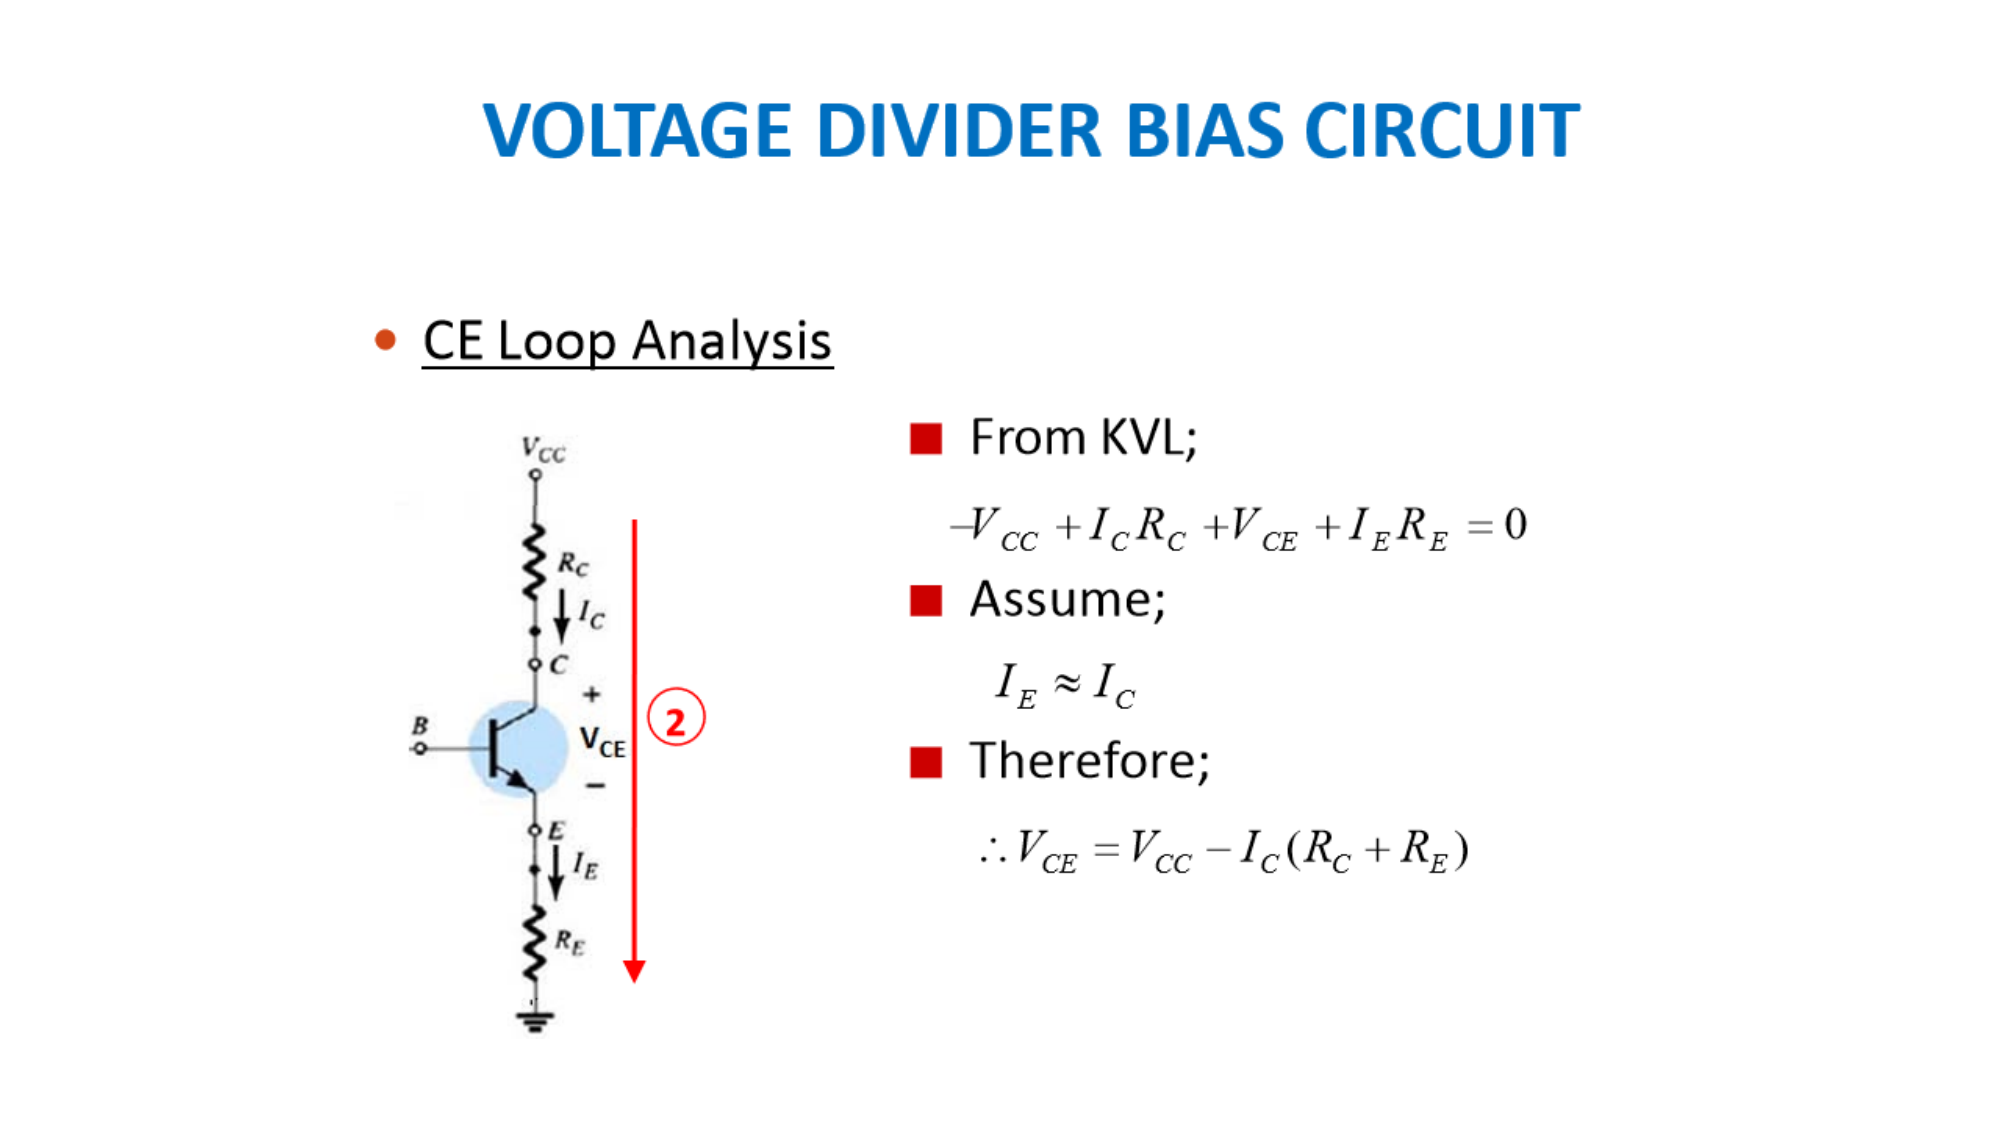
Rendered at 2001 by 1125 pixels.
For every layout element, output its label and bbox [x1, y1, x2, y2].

picture [342, 85, 1658, 1039]
